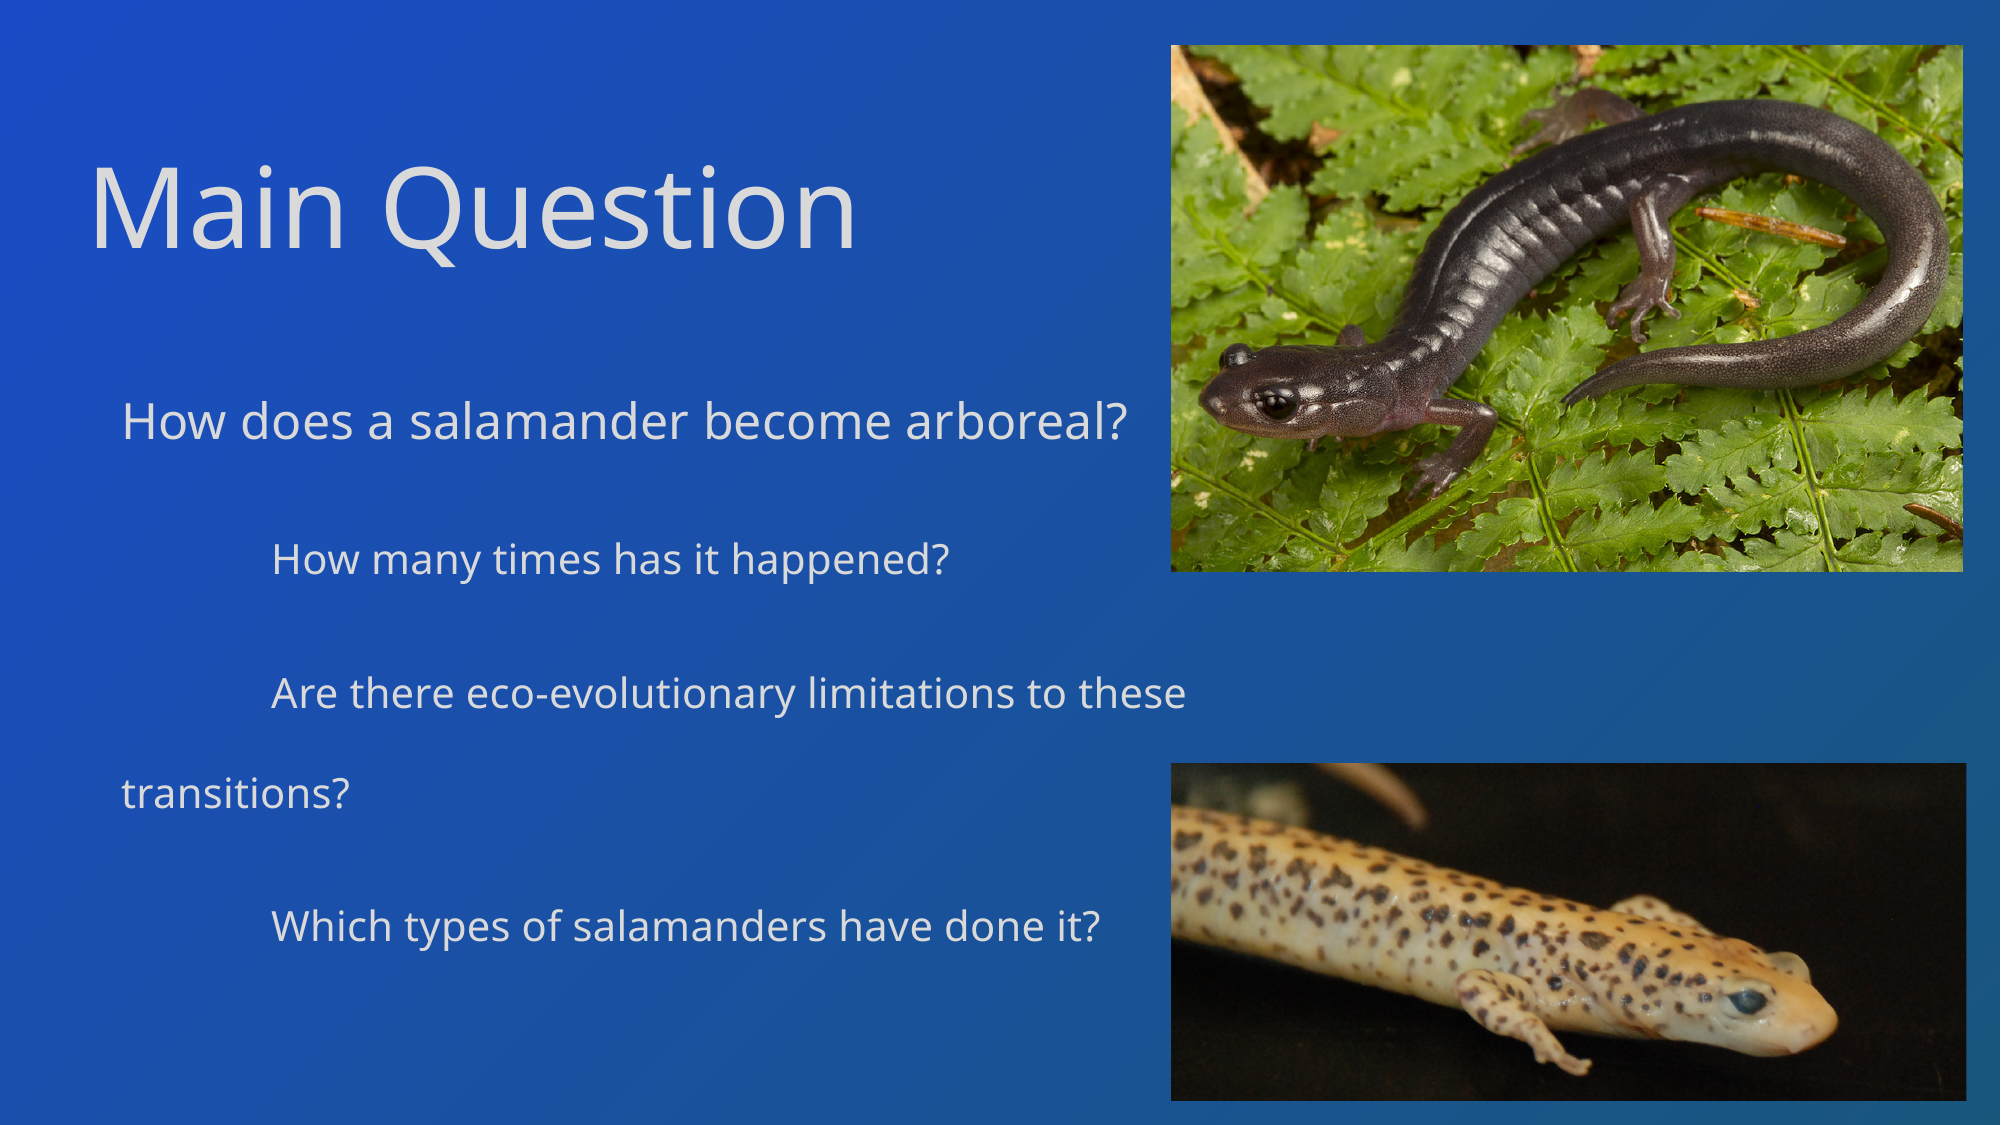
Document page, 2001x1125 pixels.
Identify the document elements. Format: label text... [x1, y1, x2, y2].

picture [1170, 42, 1963, 572]
title Main Question [71, 137, 1170, 287]
picture [1170, 763, 1967, 1101]
text_box How does a salamander become arboreal? How many times has it happened? Are there eco-evolutionary limitations to these transitions? Which types of salamanders have done it? [115, 318, 1394, 1125]
